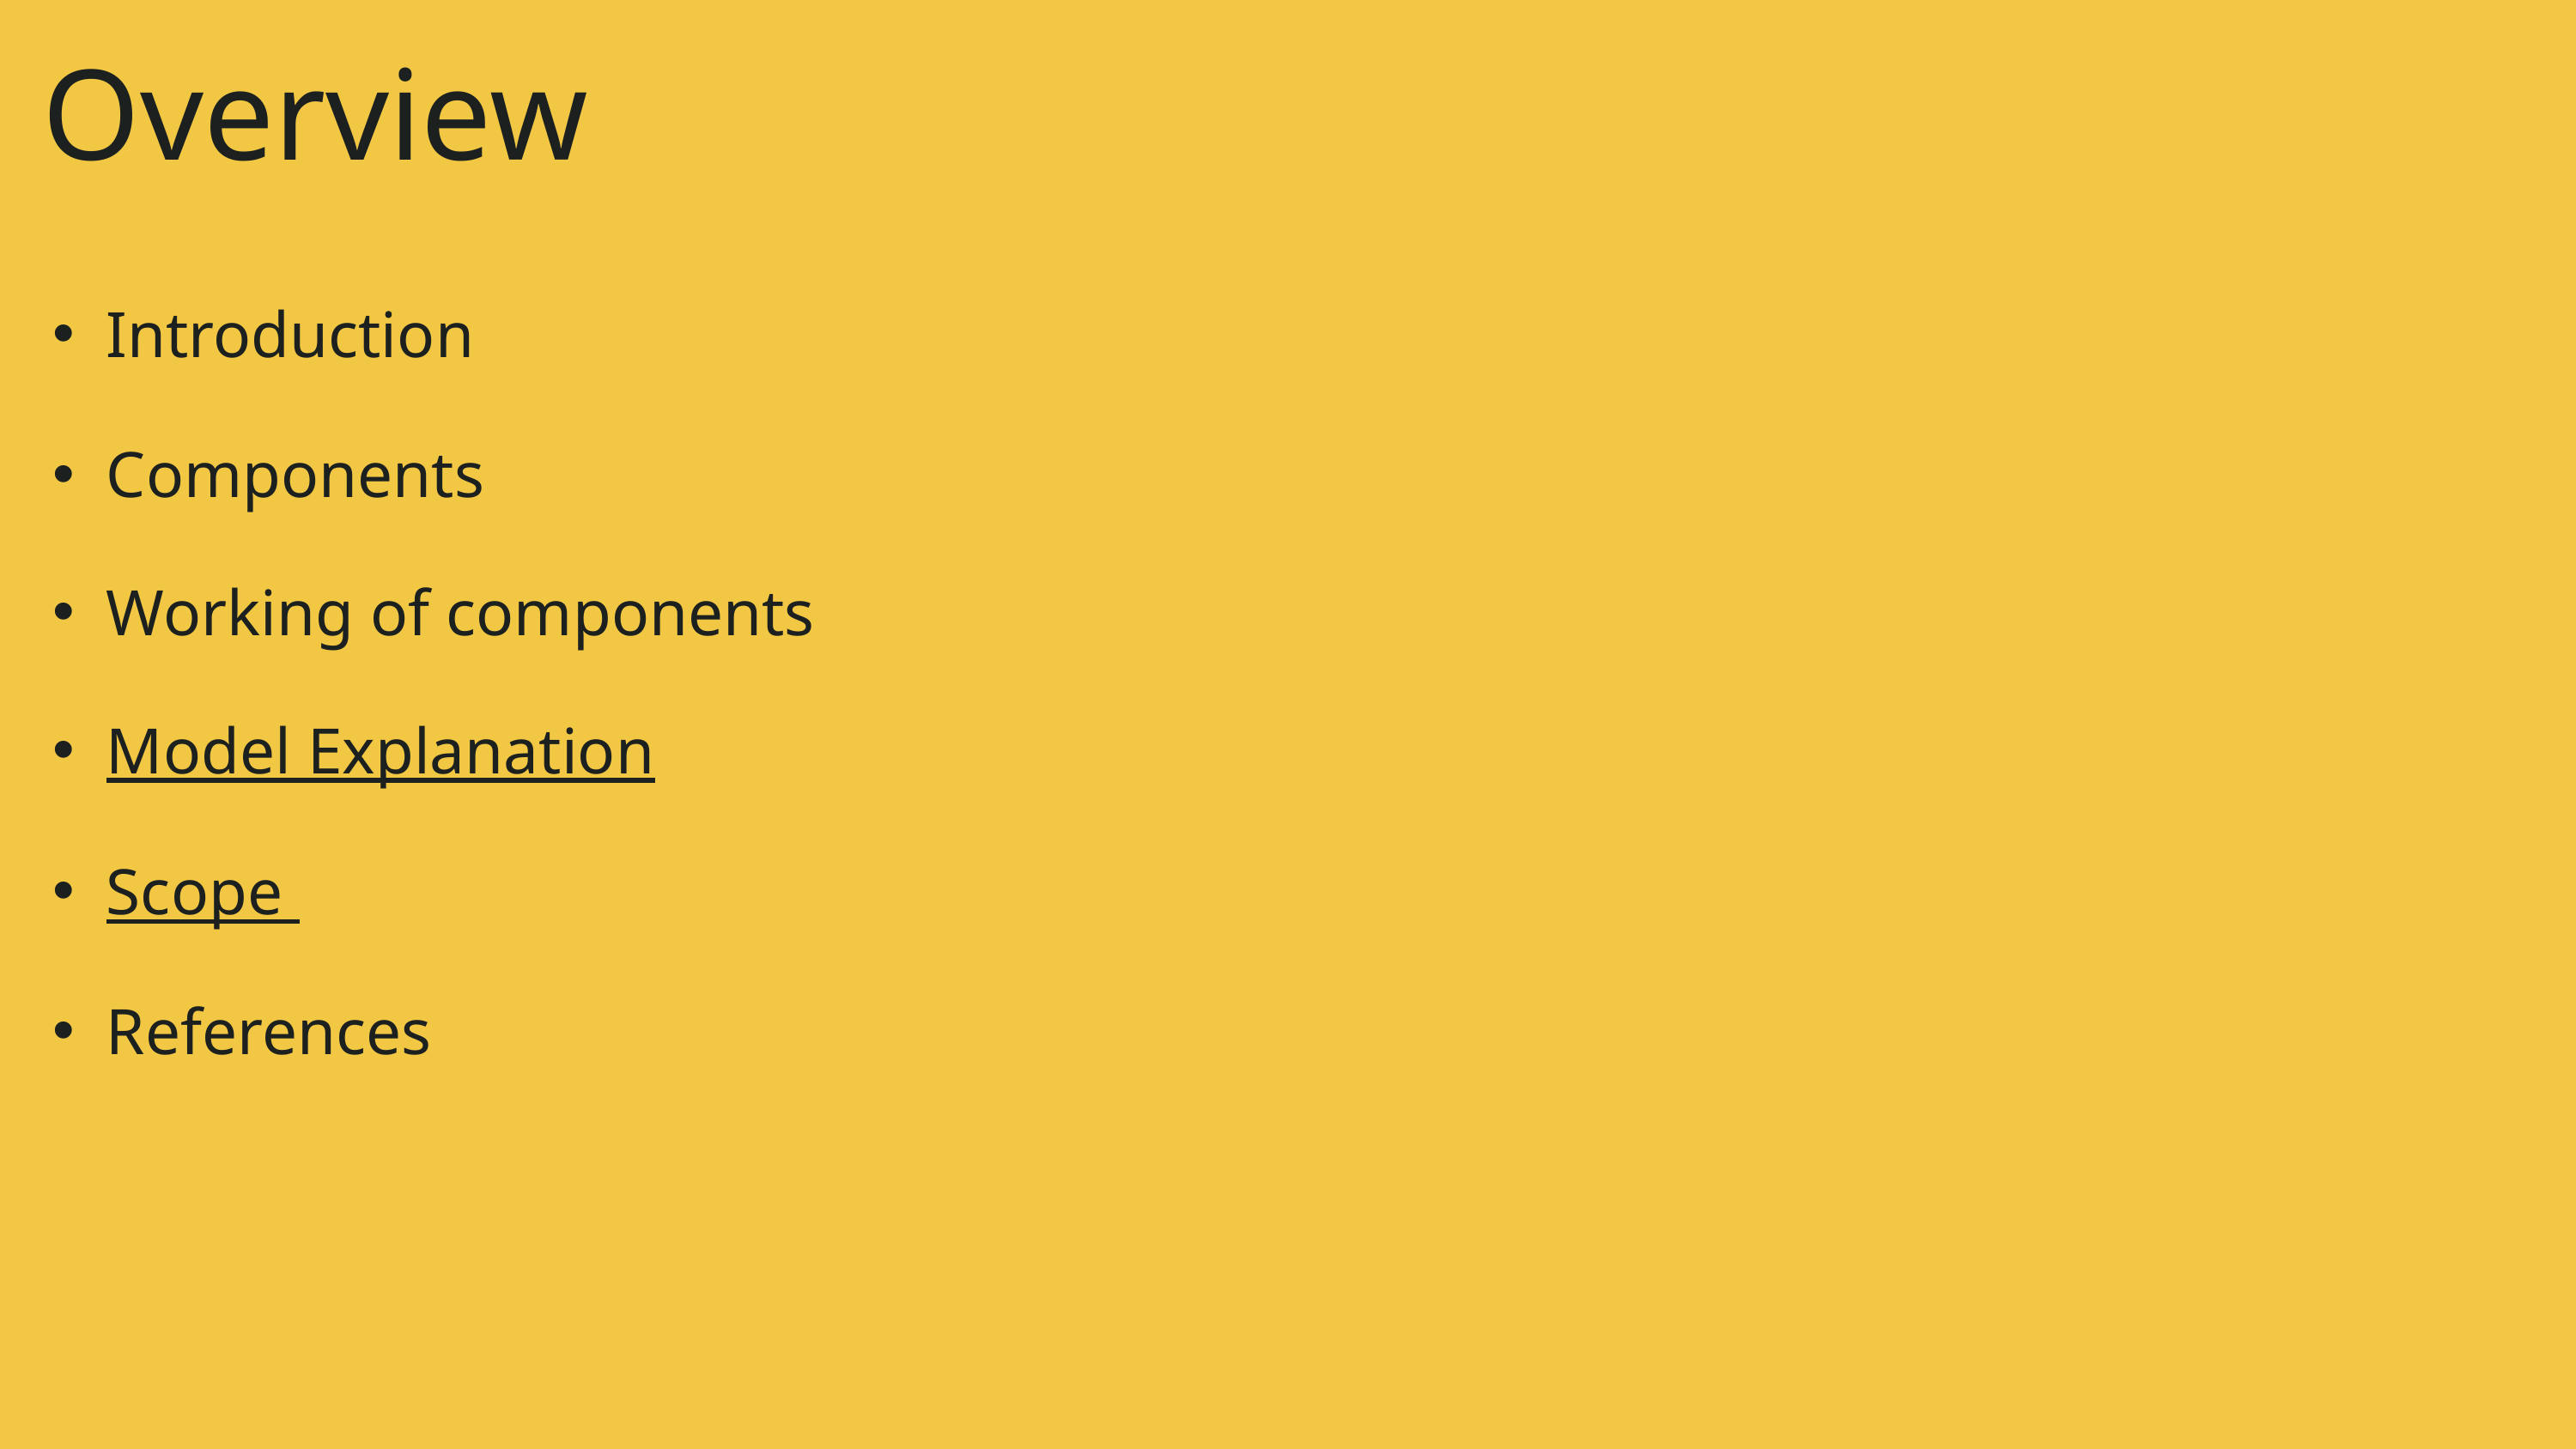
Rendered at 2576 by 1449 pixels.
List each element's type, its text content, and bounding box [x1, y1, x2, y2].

text_box Scope [0, 839, 1132, 927]
text_box Introduction [0, 282, 1132, 371]
text_box References [0, 979, 1132, 1068]
text_box Overview [42, 34, 867, 185]
text_box Working of components [0, 561, 1132, 649]
text_box Model Explanation [0, 698, 1132, 786]
text_box Components [0, 422, 1132, 511]
